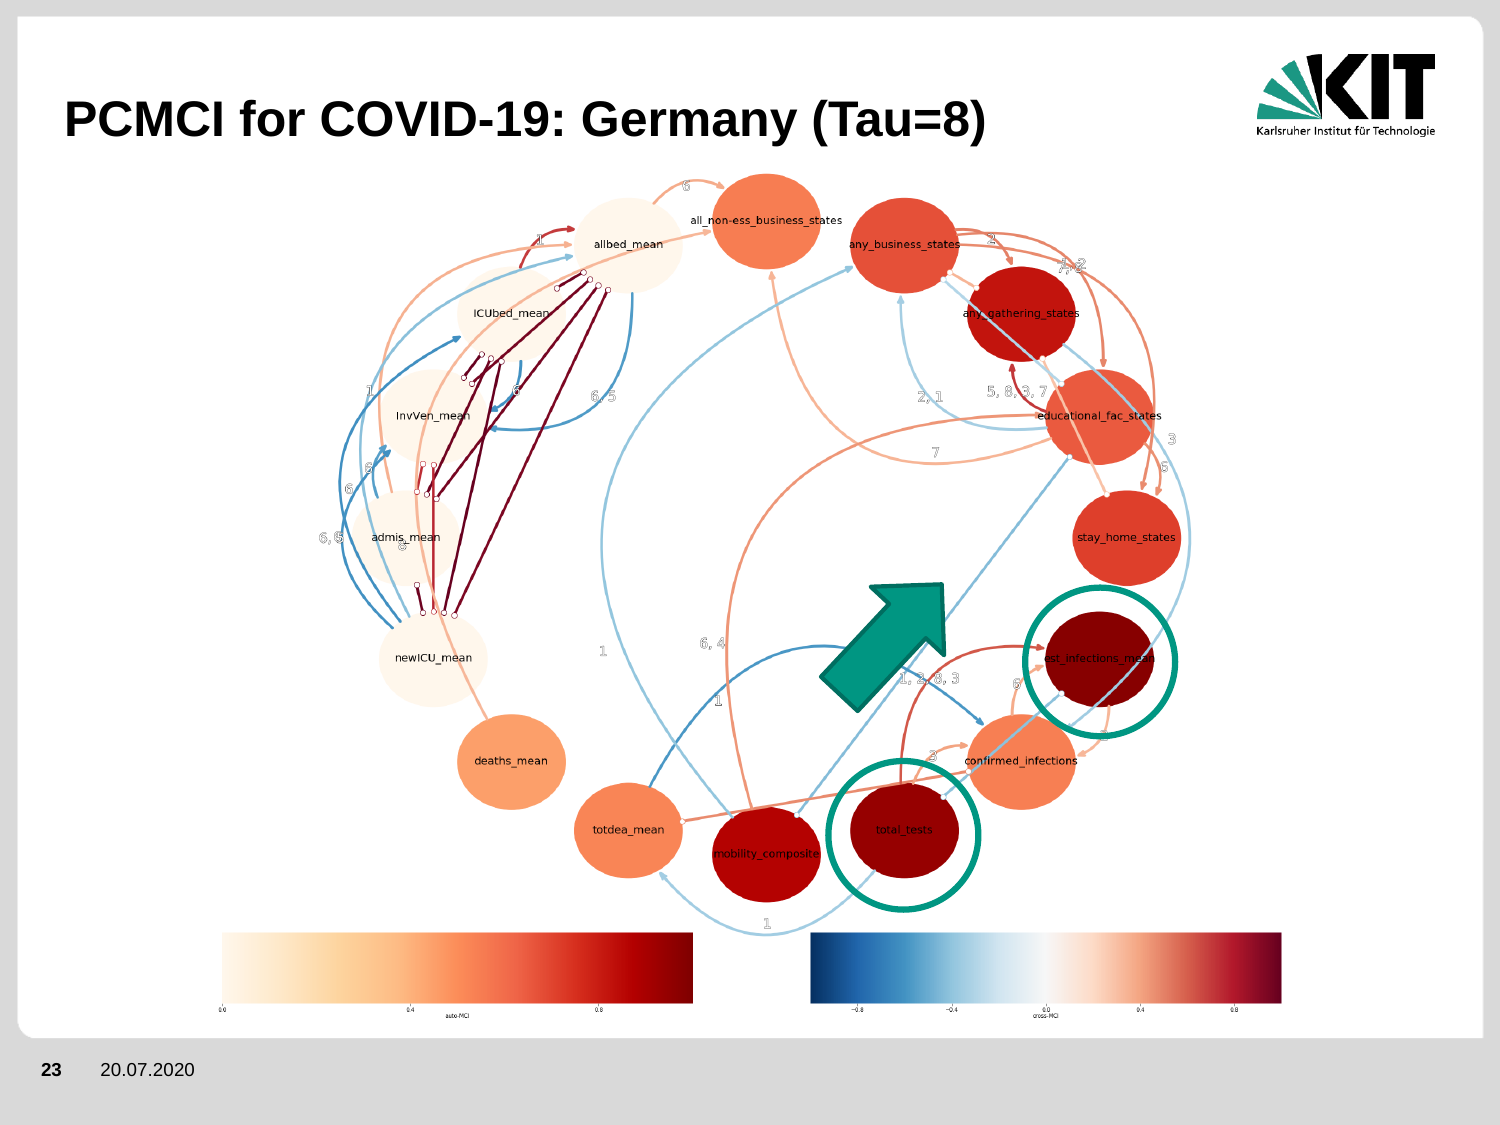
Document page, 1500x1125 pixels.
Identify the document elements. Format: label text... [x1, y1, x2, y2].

picture [0, 0, 1500, 1125]
title PCMCI for COVID-19: Germany (Tau=8) [64, 54, 1198, 147]
